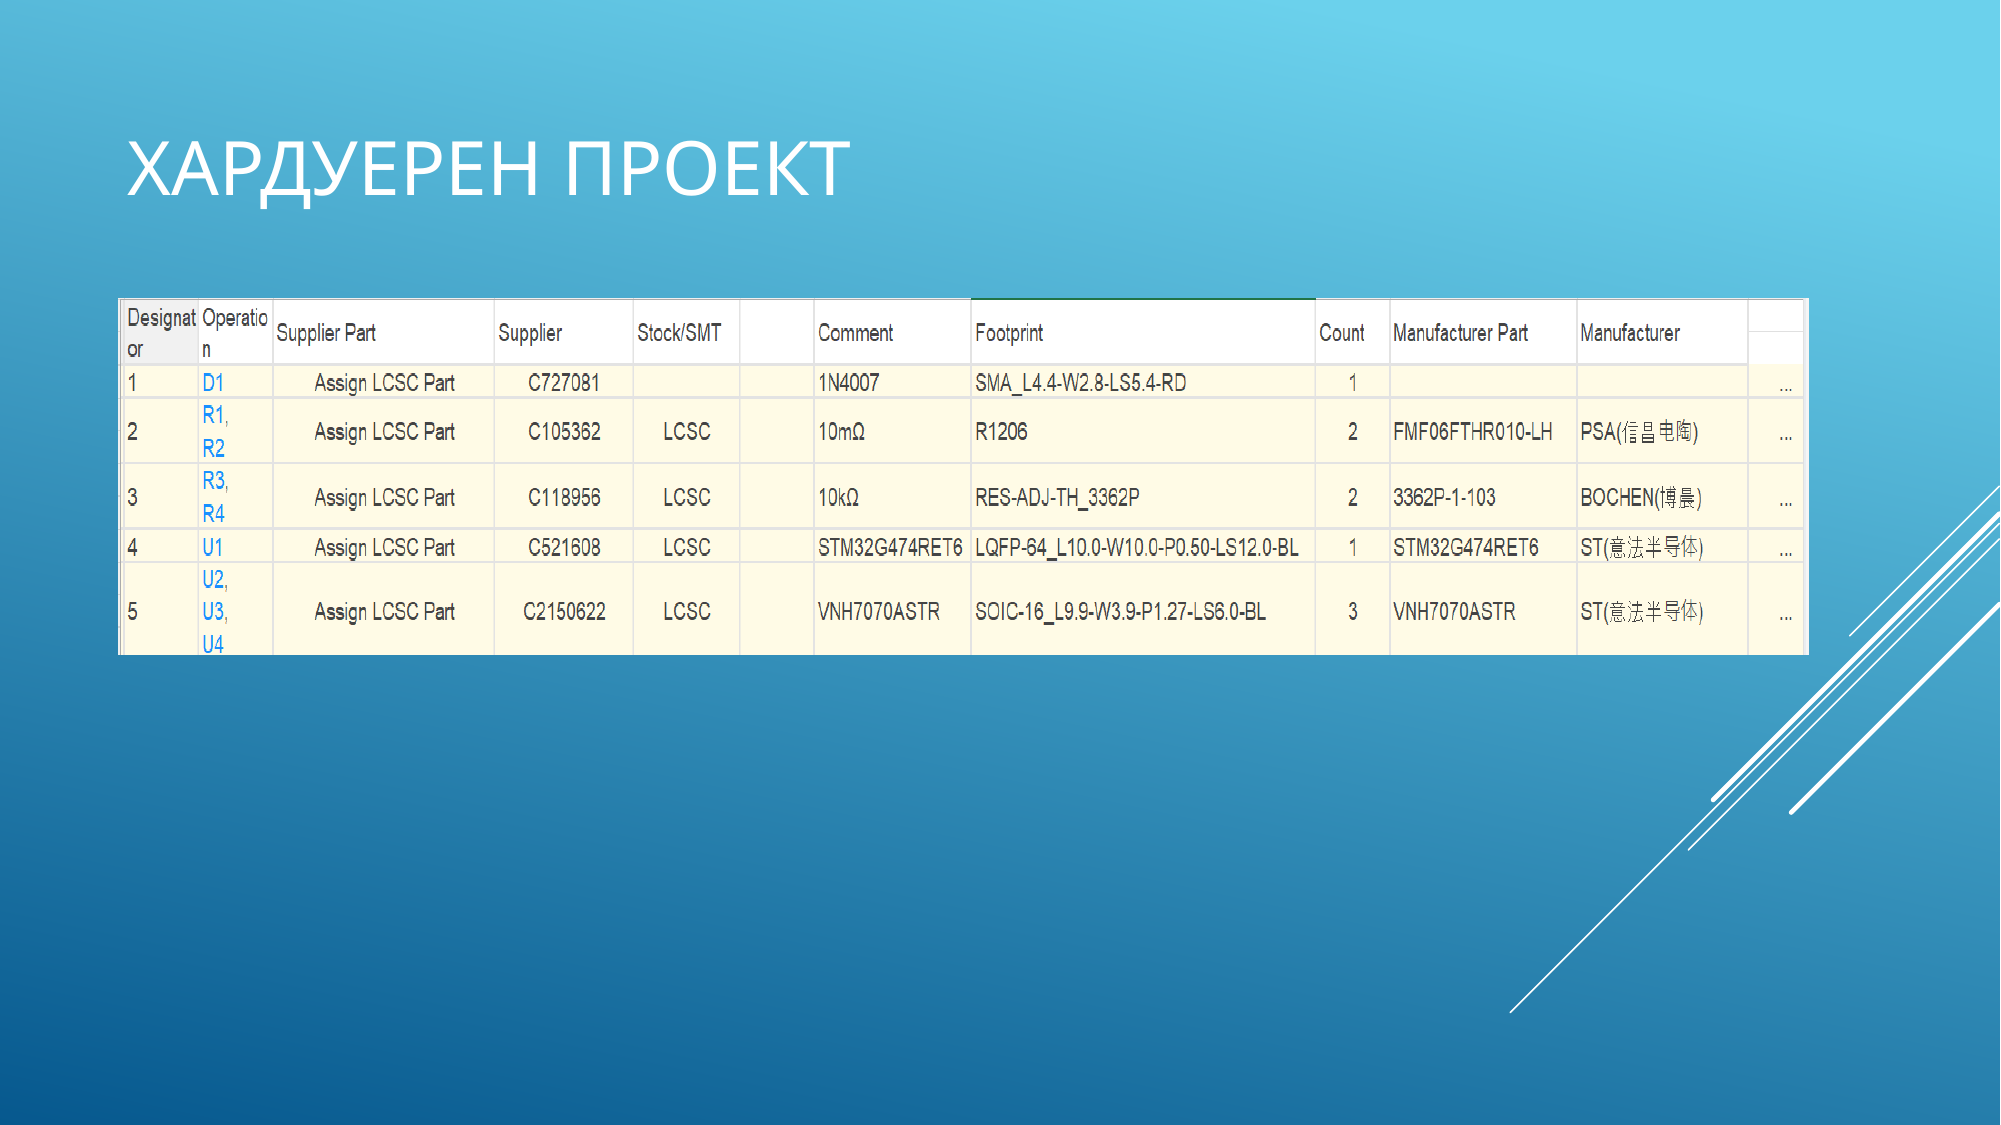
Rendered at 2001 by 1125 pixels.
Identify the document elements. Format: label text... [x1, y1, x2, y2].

picture [118, 298, 1809, 655]
list BILL OF MATERIALS (BOM) [190, 669, 1591, 1125]
title Хардуерен проект [112, 81, 1513, 250]
